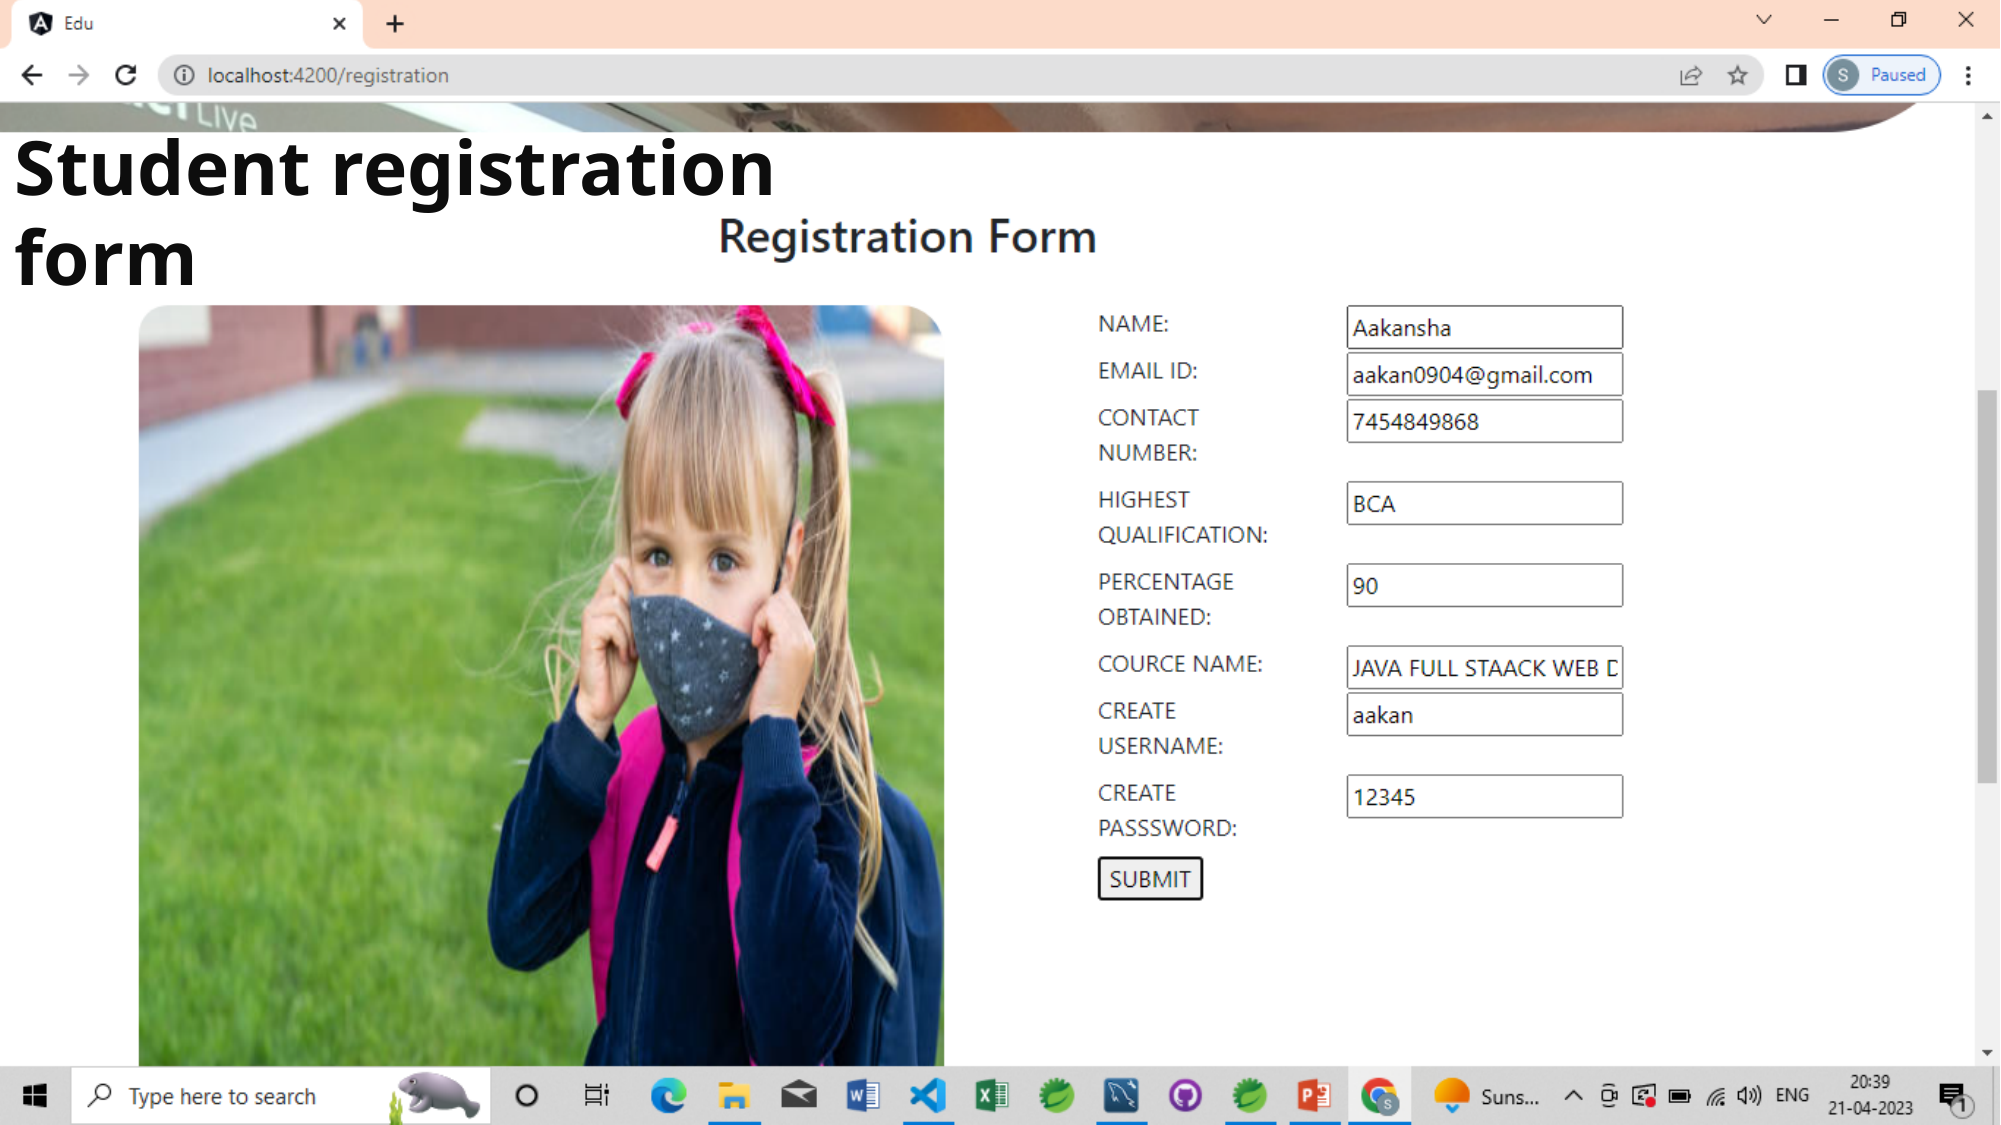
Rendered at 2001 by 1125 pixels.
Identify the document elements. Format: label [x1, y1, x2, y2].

list [0, 0, 2000, 1125]
